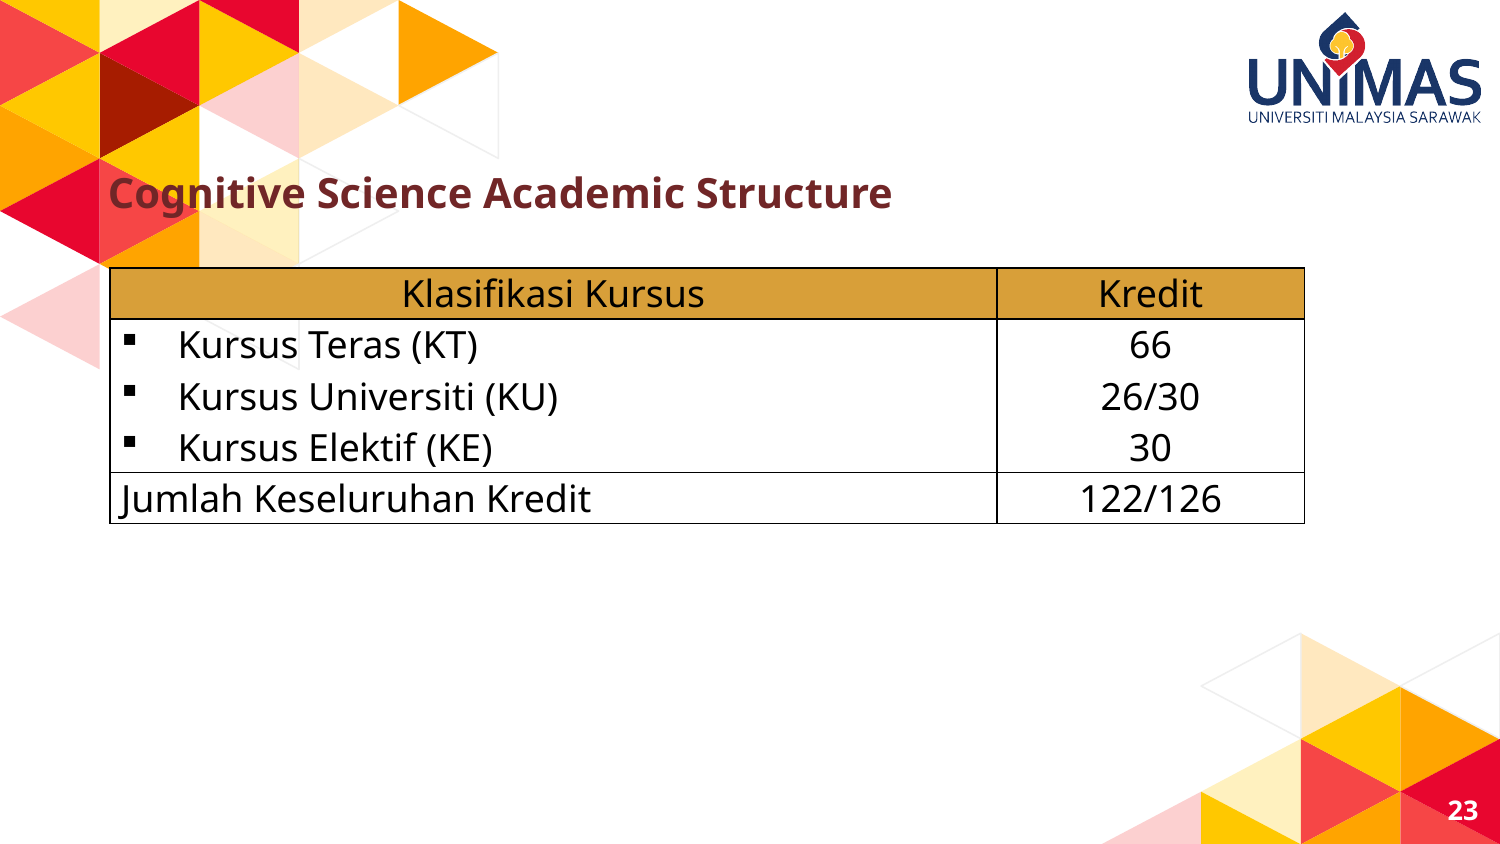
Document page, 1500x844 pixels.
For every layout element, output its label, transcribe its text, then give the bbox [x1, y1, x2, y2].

table_cell 122/126 [998, 473, 1304, 523]
table_cell 66 26/30 30 [998, 320, 1304, 472]
picture [1249, 12, 1481, 123]
slide_number 23 [1403, 779, 1494, 844]
title Cognitive Science Academic Structure [93, 122, 1152, 232]
table_cell Jumlah Keseluruhan Kredit [111, 473, 996, 523]
table_header Klasifikasi Kursus [111, 269, 996, 318]
table_cell Kursus Teras (KT) Kursus Universiti (KU) Kursus Elektif (KE) [111, 320, 996, 472]
table_header Kredit [998, 269, 1304, 318]
